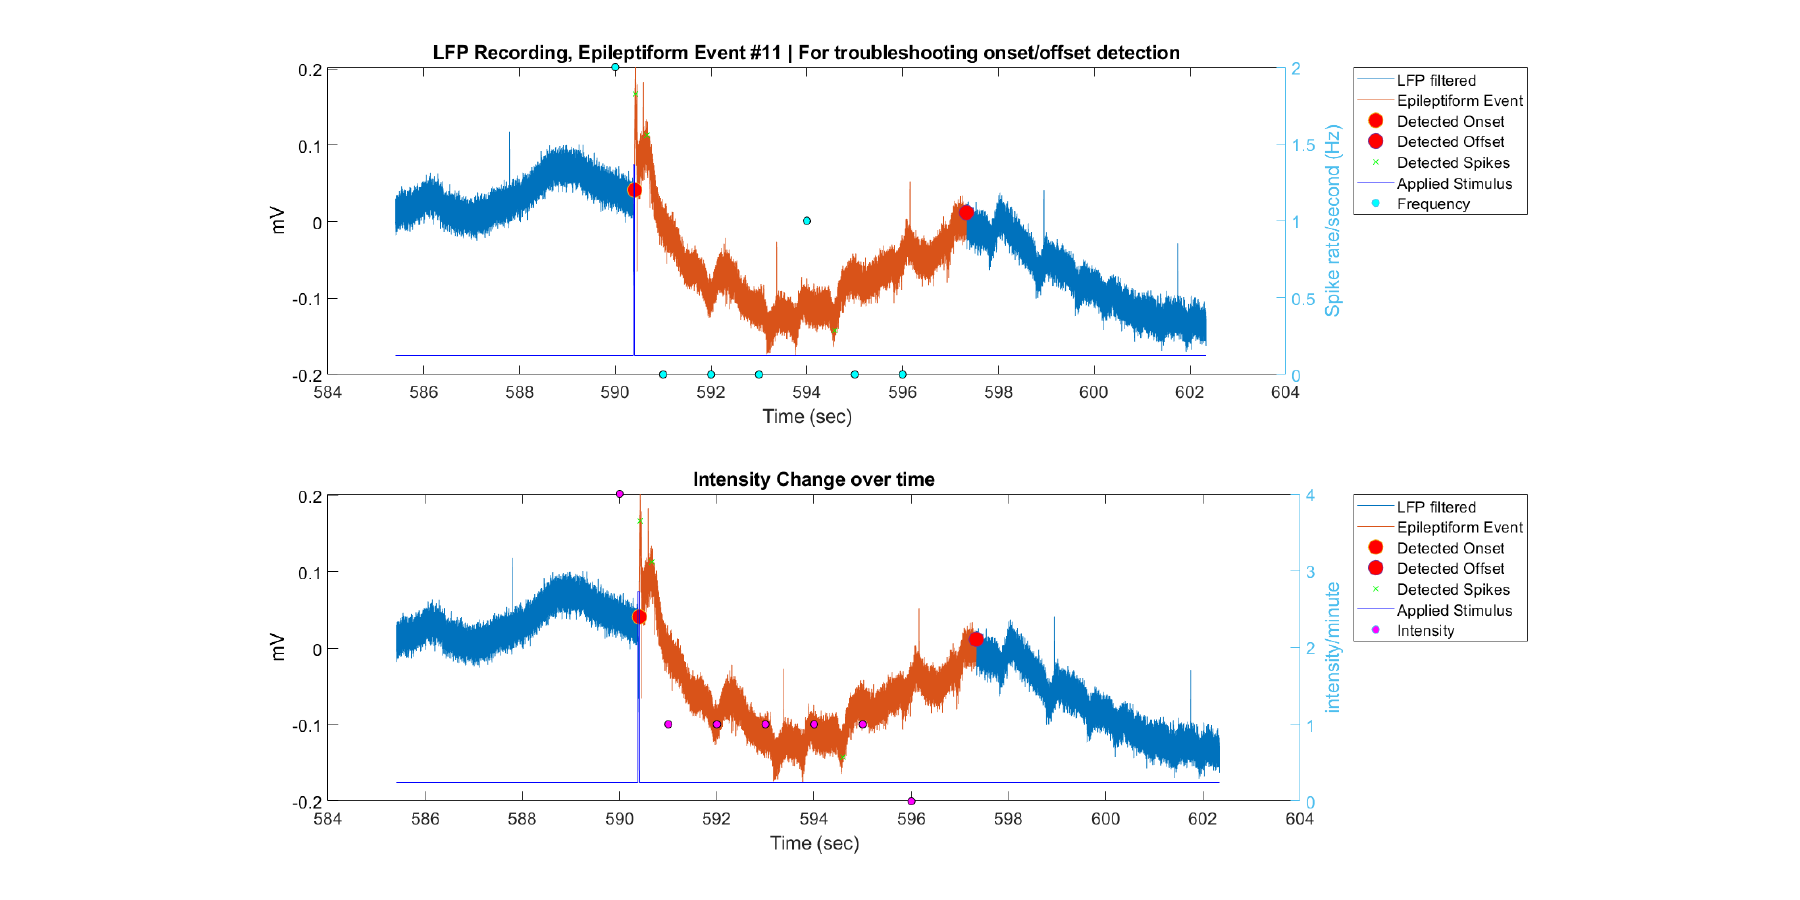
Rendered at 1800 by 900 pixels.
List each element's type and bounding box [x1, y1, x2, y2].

picture [126, 0, 1674, 900]
